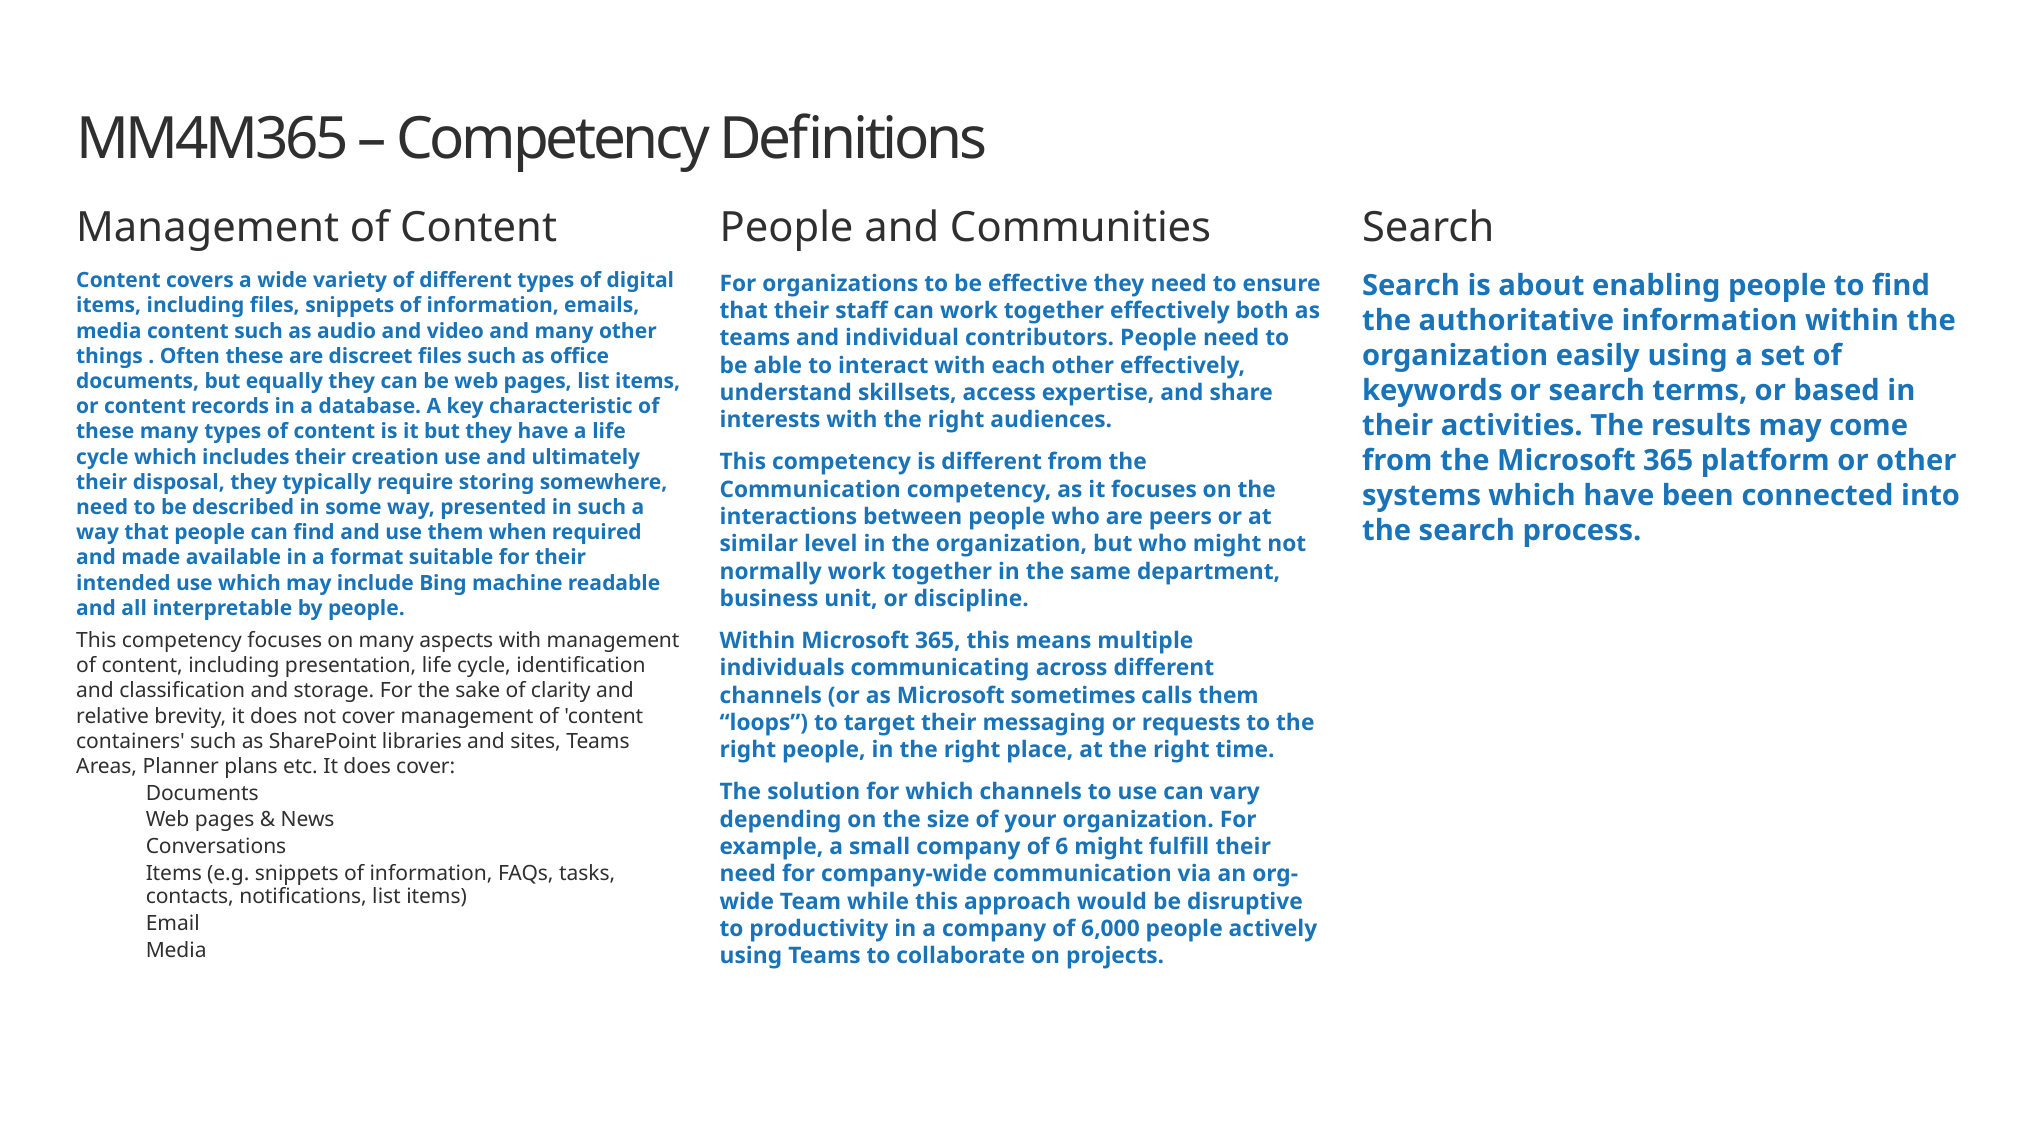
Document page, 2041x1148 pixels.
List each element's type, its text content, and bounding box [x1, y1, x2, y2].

list Search is about enabling people to find the authoritative information within the organization easily using a set of keywords or search terms, or based in their activities. The results may come from the Microsoft 365 platform or other systems which have been connected into the search process. [1362, 266, 1969, 976]
list For organizations to be effective they need to ensure that their staff can work together effectively both as teams and individual contributors. People need to be able to interact with each other effectively, understand skillsets, access expertise, and share interests with the right audiences. This competency is different from the Communication competency, as it focuses on the interactions between people who are peers or at similar level in the organization, but who might not normally work together in the same department, business unit, or discipline. Within Microsoft 365, this means multiple individuals communicating across different channels (or as Microsoft sometimes calls them “loops”) to target their messaging or requests to the right people, in the right place, at the right time. The solution for which channels to use can vary depending on the size of your organization. For example, a small company of 6 might fulfill their need for company-wide communication via an org-wide Team while this approach would be disruptive to productivity in a company of 6,000 people actively using Teams to collaborate on projects. [719, 268, 1322, 976]
list People and Communities [719, 199, 1325, 250]
list Content covers a wide variety of different types of digital items, including files, snippets of information, emails, media content such as audio and video and many other things . Often these are discreet files such as office documents, but equally they can be web pages, list items, or content records in a database. A key characteristic of these many types of content is it but they have a life cycle which includes their creation use and ultimately their disposal, they typically require storing somewhere, need to be described in some way, presented in such a way that people can find and use them when required and made available in a format suitable for their intended use which may include Bing machine readable and all interpretable by people. This competency focuses on many aspects with management of content, including presentation, life cycle, identification and classification and storage. For the sake of clarity and relative brevity, it does not cover management of 'content containers' such as SharePoint libraries and sites, Teams Areas, Planner plans etc. It does cover: Documents Web pages & News Conversations Items (e.g. snippets of information, FAQs, tasks, contacts, notifications, list items) Email Media [76, 266, 682, 976]
title MM4M365 – Competency Definitions [76, 103, 1969, 172]
list Management of Content [76, 199, 682, 250]
list Search [1362, 199, 1968, 250]
